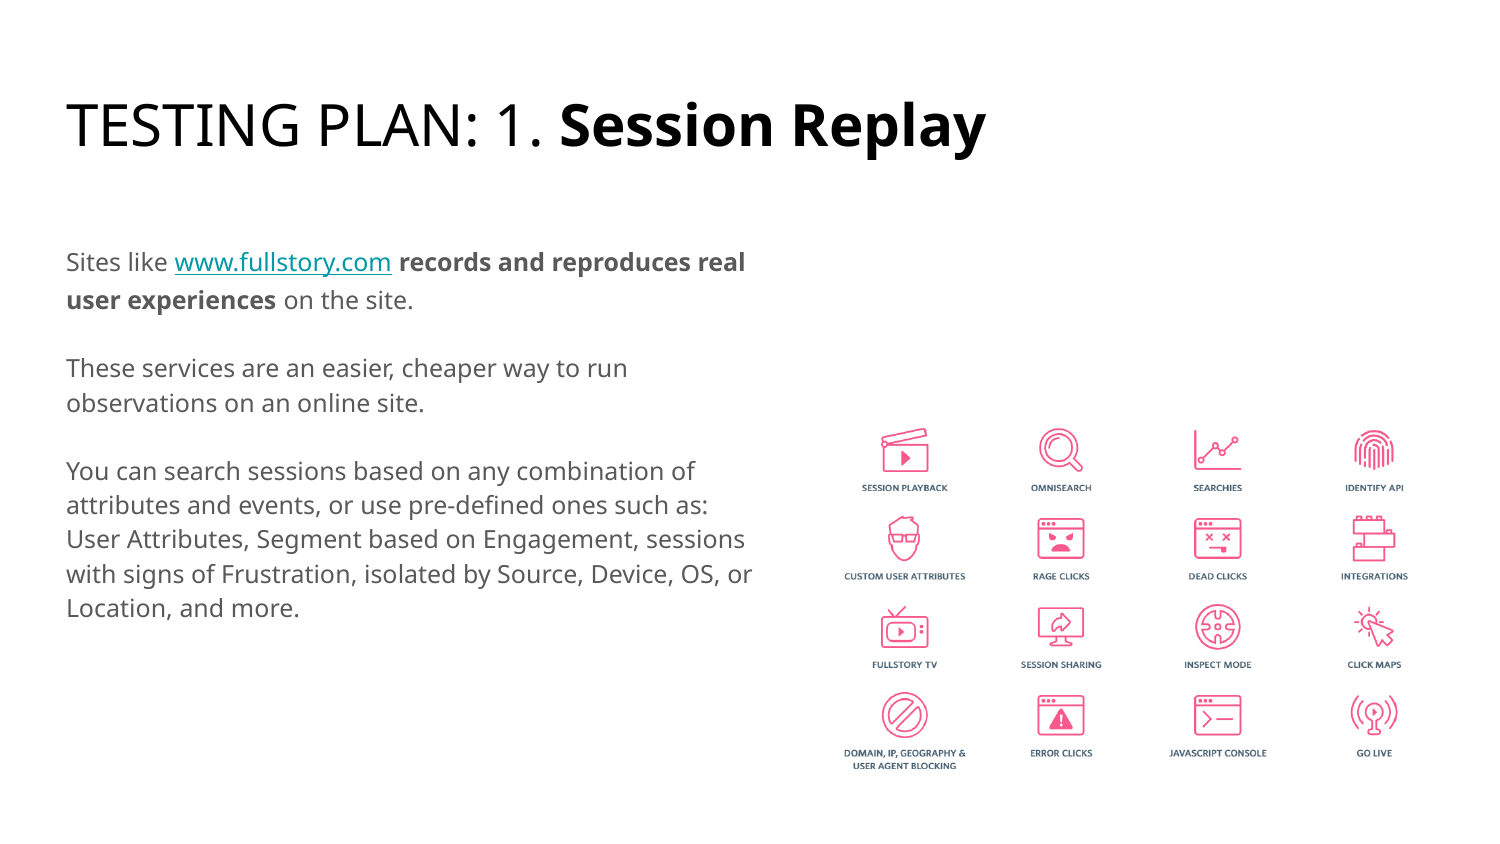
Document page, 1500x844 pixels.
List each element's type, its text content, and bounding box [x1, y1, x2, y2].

title TESTING PLAN: 1. Session Replay [51, 72, 1449, 167]
list Sites like www.fullstory.com records and reproduces real user experiences on the site. These services are an easier, cheaper way to run observations on an online site. You can search sessions based on any combination of attributes and events, or use pre-defined ones such as: User Attributes, Segment based on Engagement, sessions with signs of Frustration, isolated by Source, Device, OS, or Location, and more. [51, 226, 770, 762]
picture [825, 416, 1430, 783]
